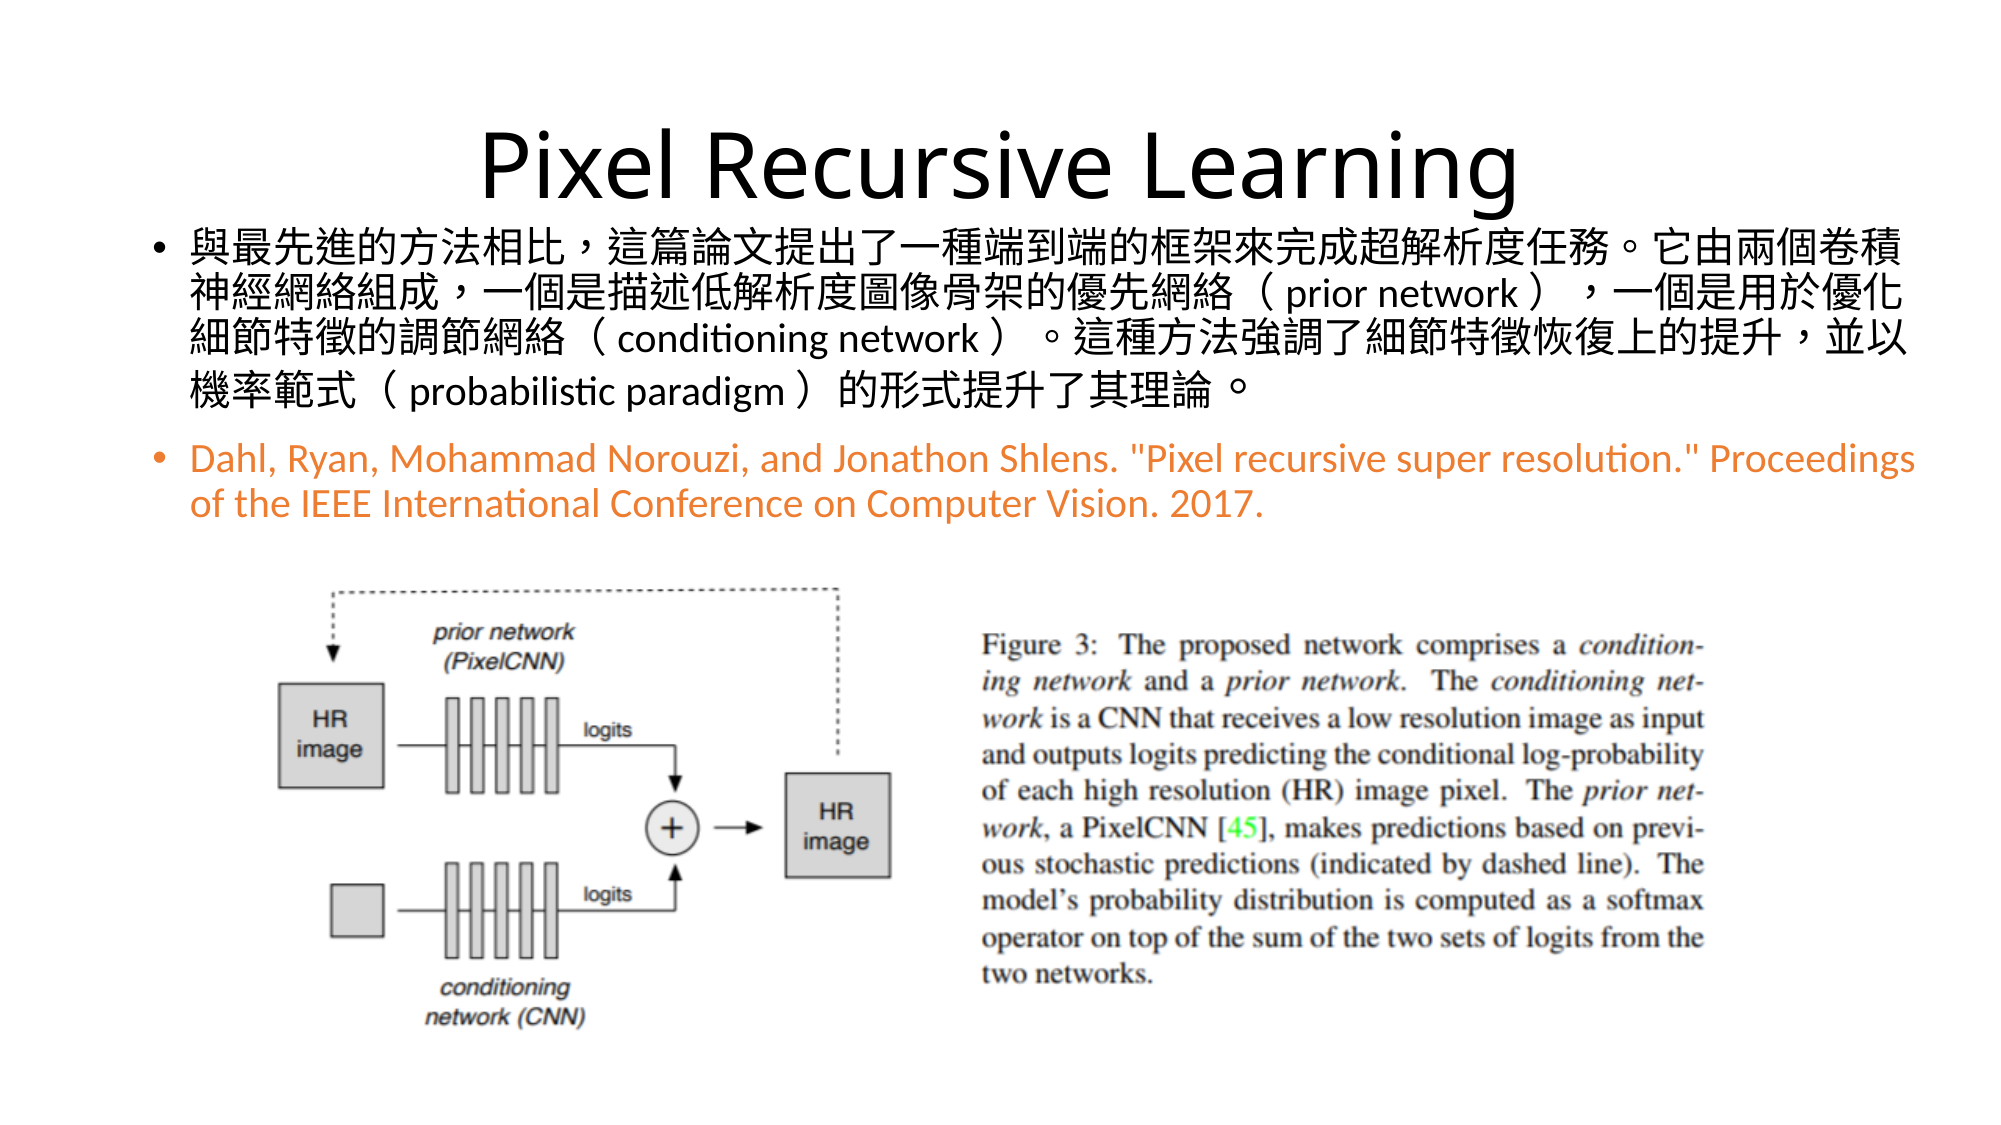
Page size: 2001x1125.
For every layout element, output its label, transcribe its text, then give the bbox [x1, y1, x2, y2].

title Pixel Recursive Learning [137, 59, 1863, 278]
picture [201, 574, 1724, 1043]
list 與最先進的方法相比，這篇論文提出了一種端到端的框架來完成超解析度任務。它由兩個卷積神經網絡組成，一個是描述低解析度圖像骨架的優先網絡（prior network），一個是用於優化細節特徵的調節網絡（conditioning network）。這種方法強調了細節特徵恢復上的提升，並以機率範式（probabilistic paradigm）的形式提升了其理論。 Dahl, Ryan, Mohammad Norouzi, and Jonathon Shlens. "Pixel recursive super resolution." Proceedings of the IEEE International Conference on Computer Vision. 2017. [137, 219, 1945, 788]
